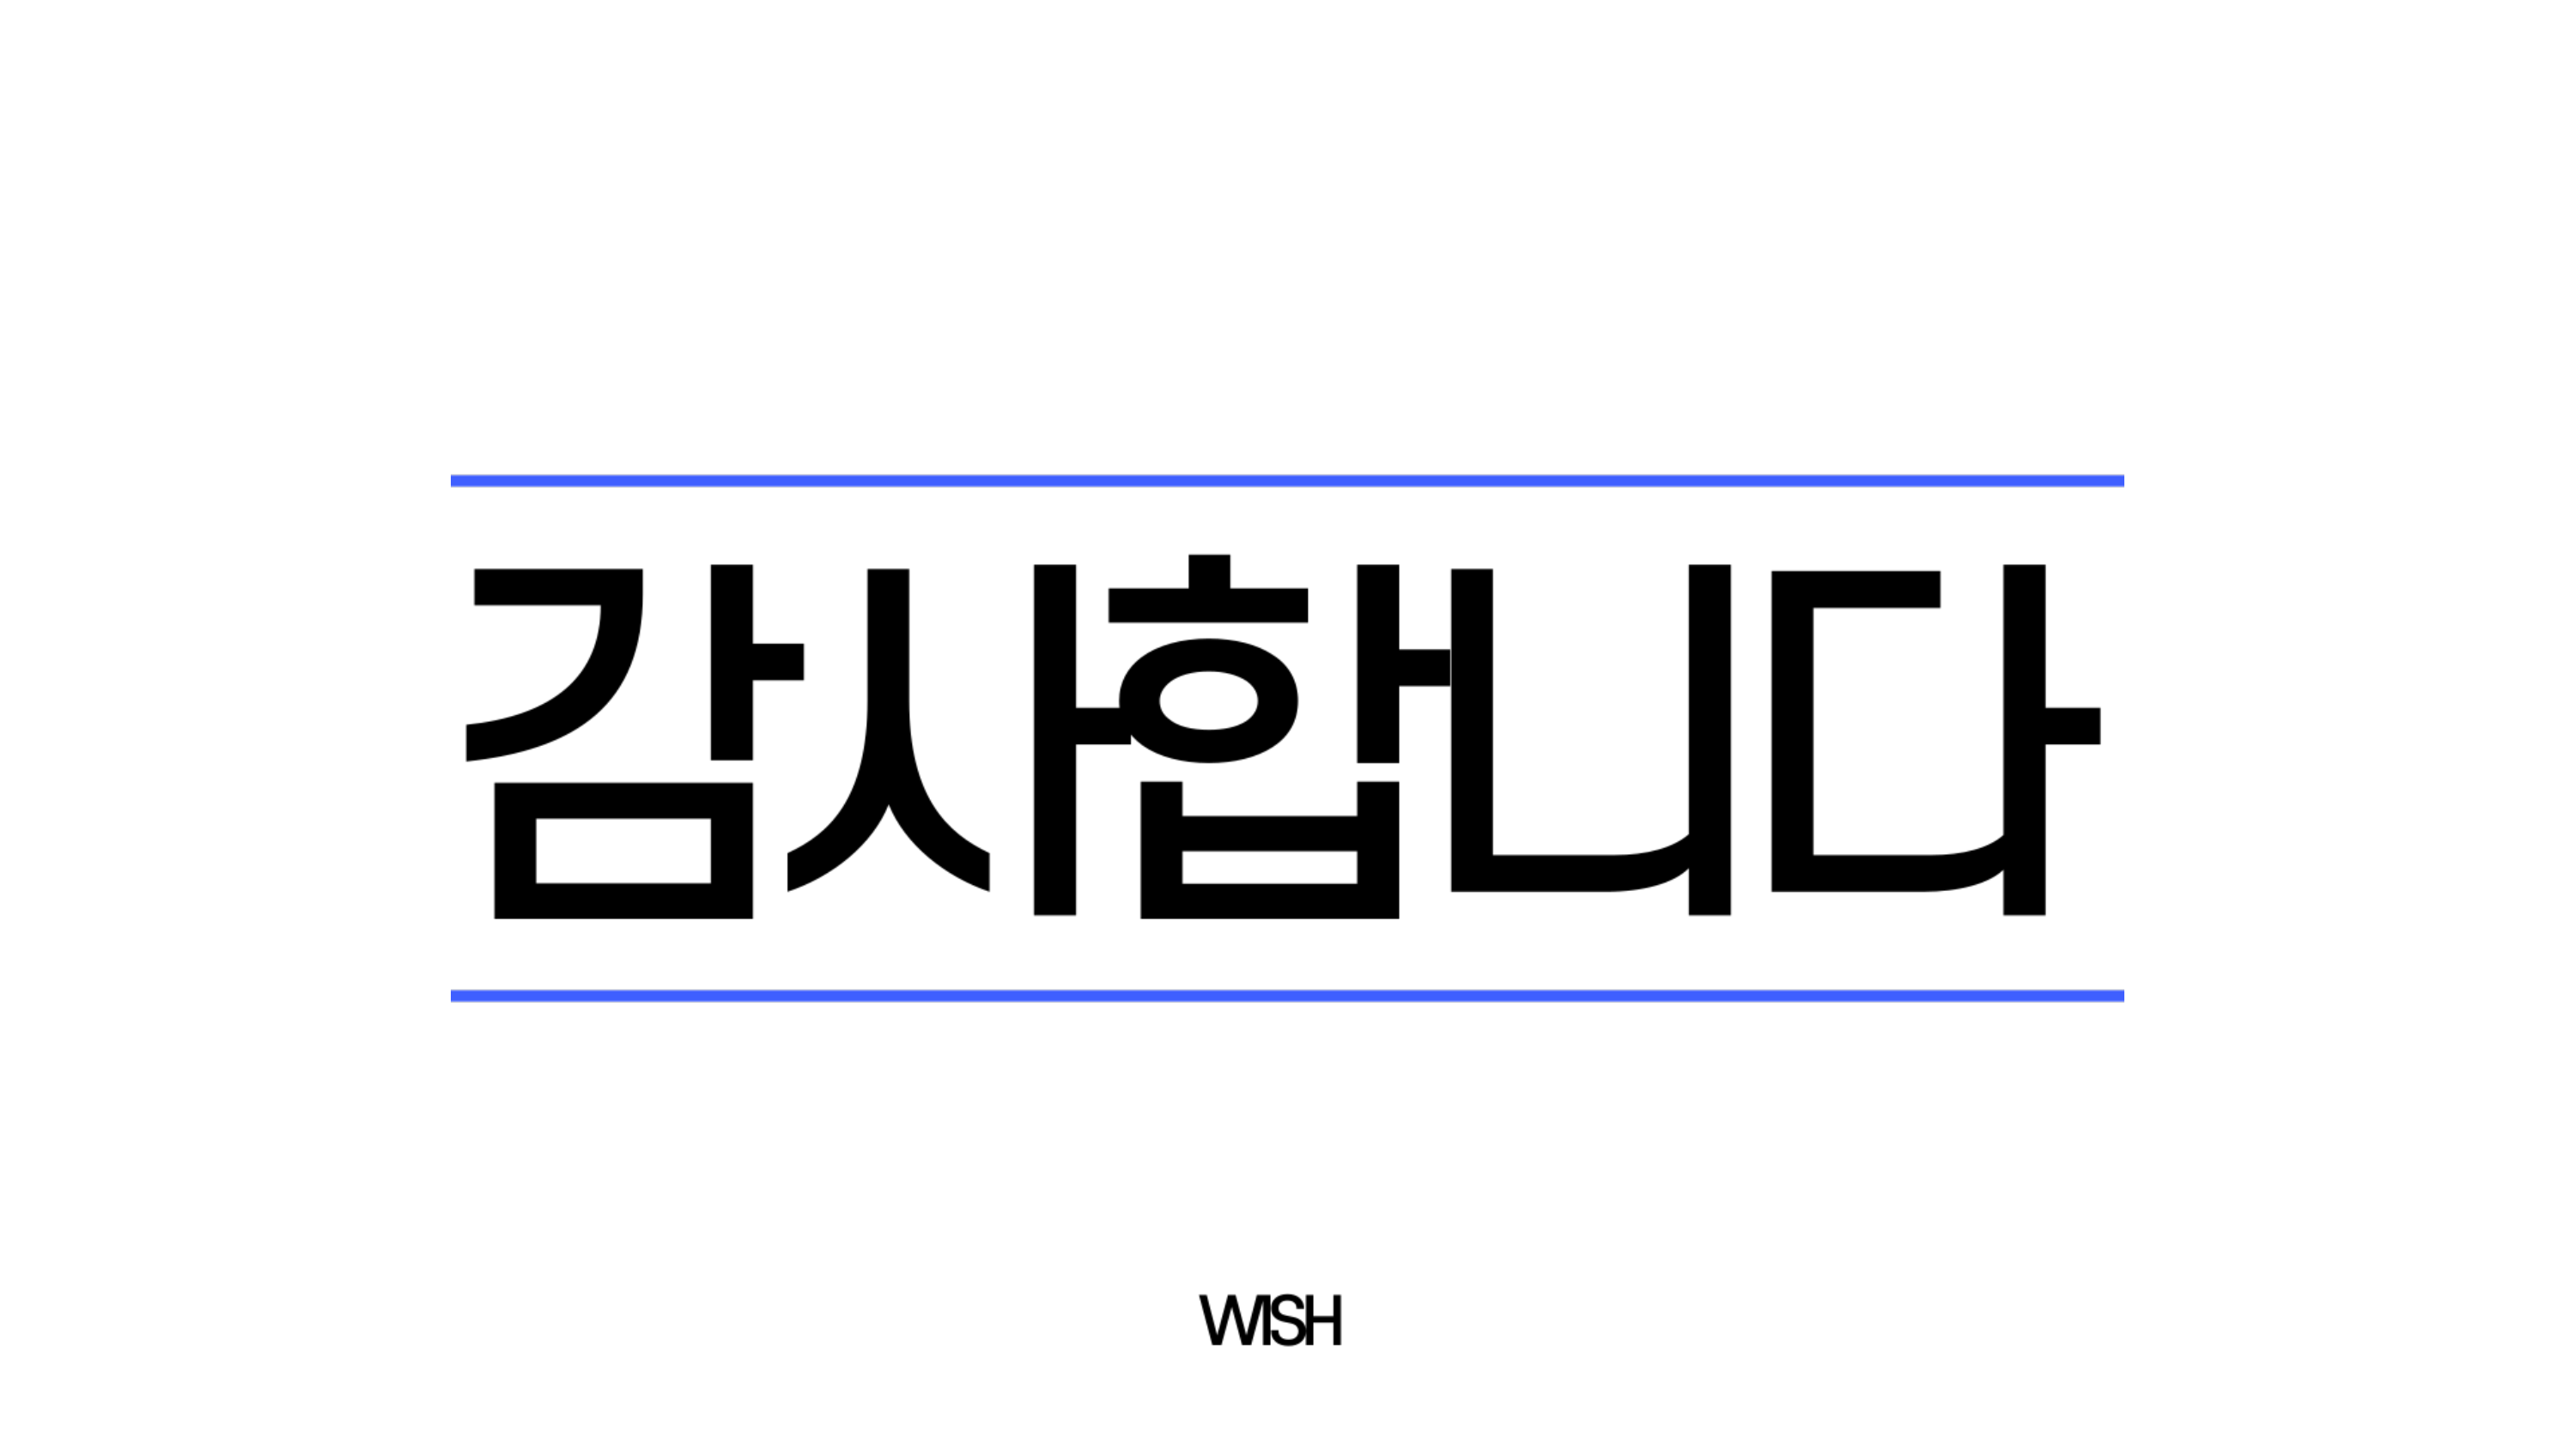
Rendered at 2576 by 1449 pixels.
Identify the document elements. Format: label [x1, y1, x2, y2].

picture [360, 408, 2275, 1094]
picture [943, 1265, 1371, 1377]
text_box [451, 458, 2124, 504]
